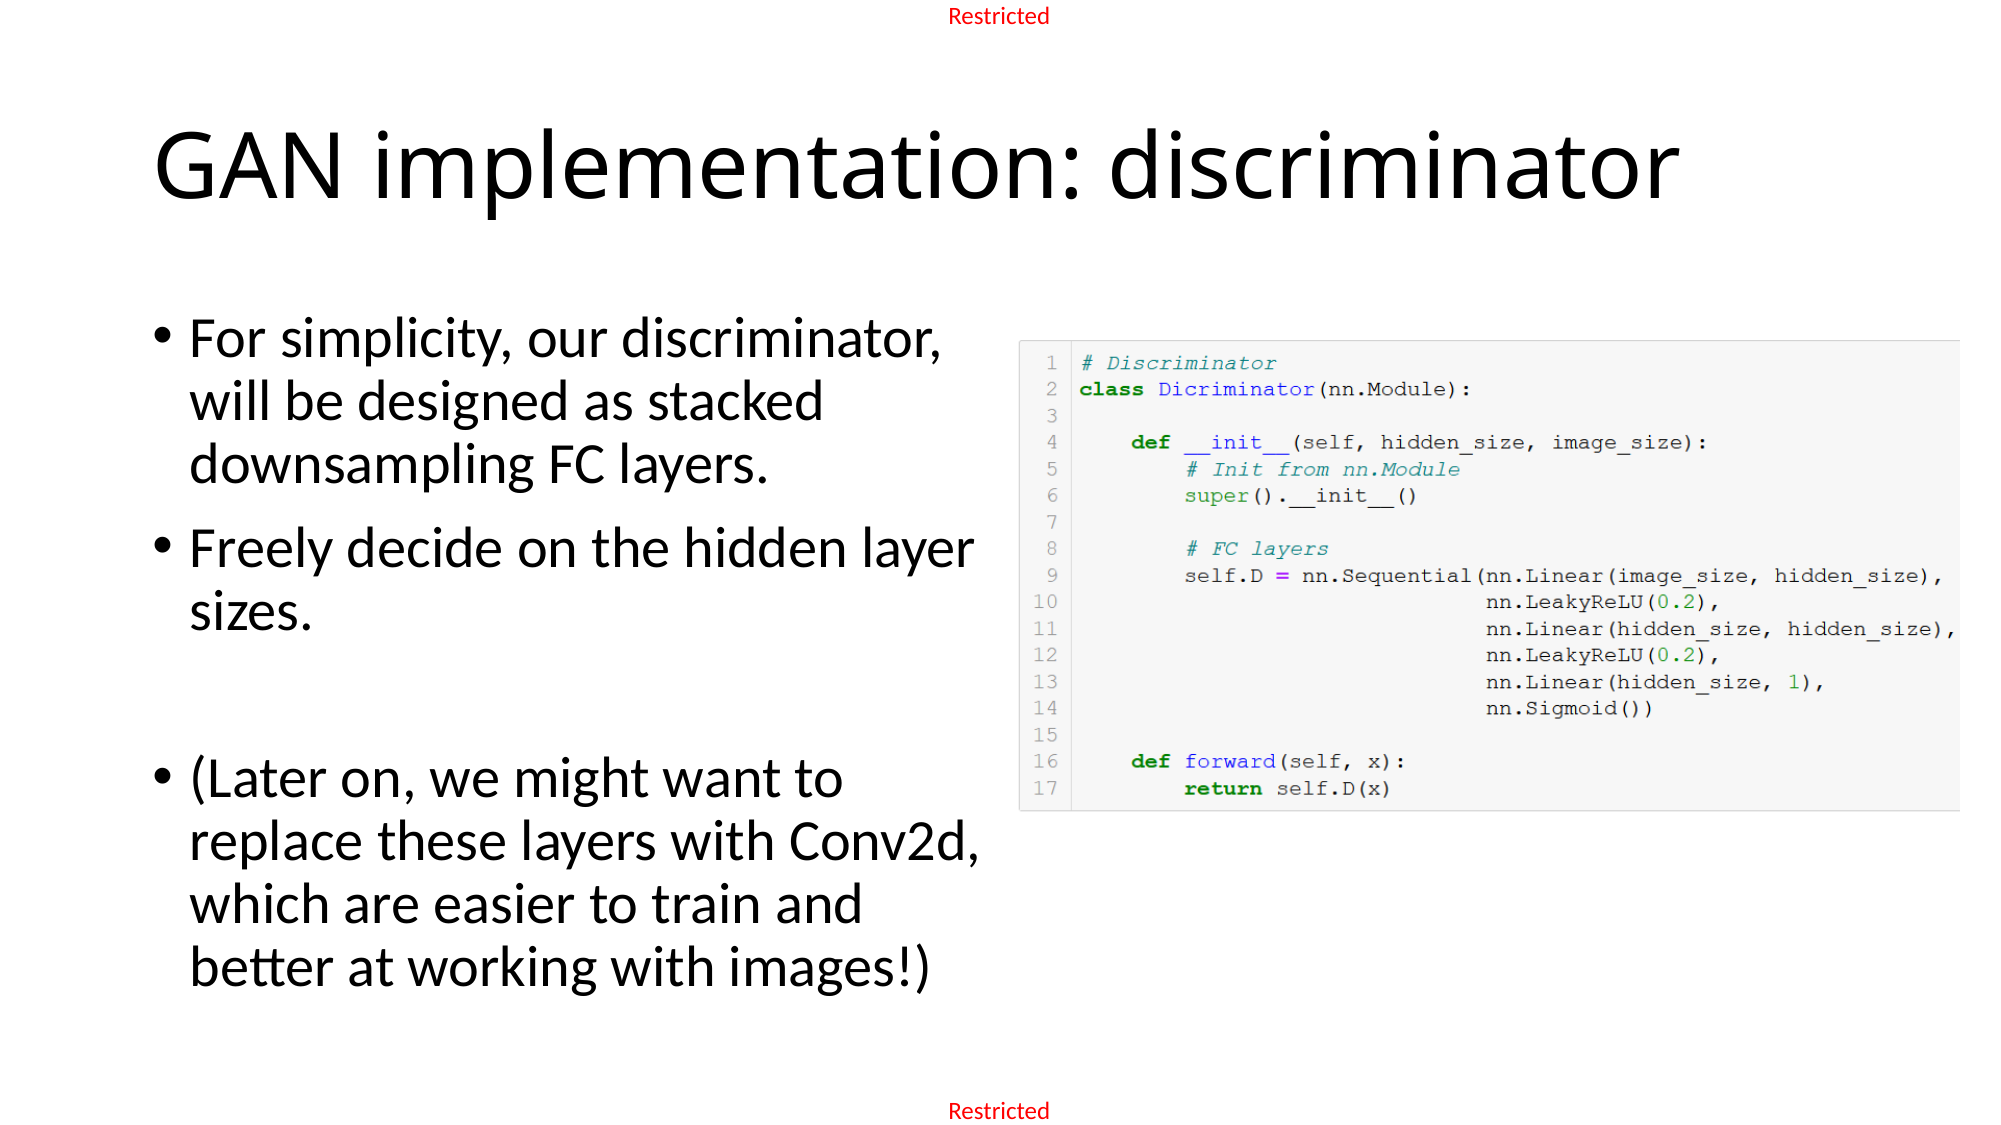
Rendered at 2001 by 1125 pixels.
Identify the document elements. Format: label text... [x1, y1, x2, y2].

list For simplicity, our discriminator, will be designed as stacked downsampling FC layers. Freely decide on the hidden layer sizes. (Later on, we might want to replace these layers with Conv2d, which are easier to train and better at working with images!) [137, 299, 1013, 1125]
picture [1012, 338, 1960, 819]
title GAN implementation: discriminator [137, 59, 1863, 278]
